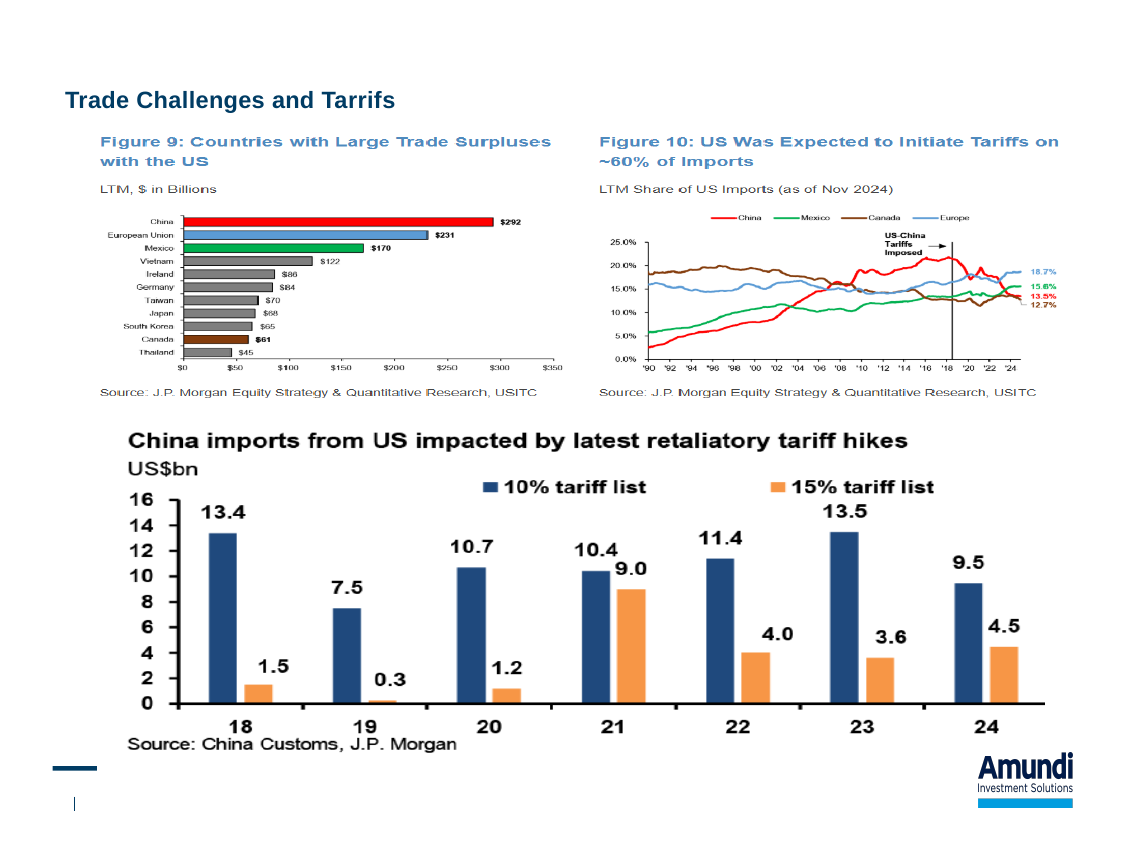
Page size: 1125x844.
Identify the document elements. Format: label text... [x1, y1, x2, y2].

title Trade Challenges and Tarrifs [65, 87, 937, 122]
picture [104, 421, 1073, 798]
picture [90, 121, 1074, 408]
